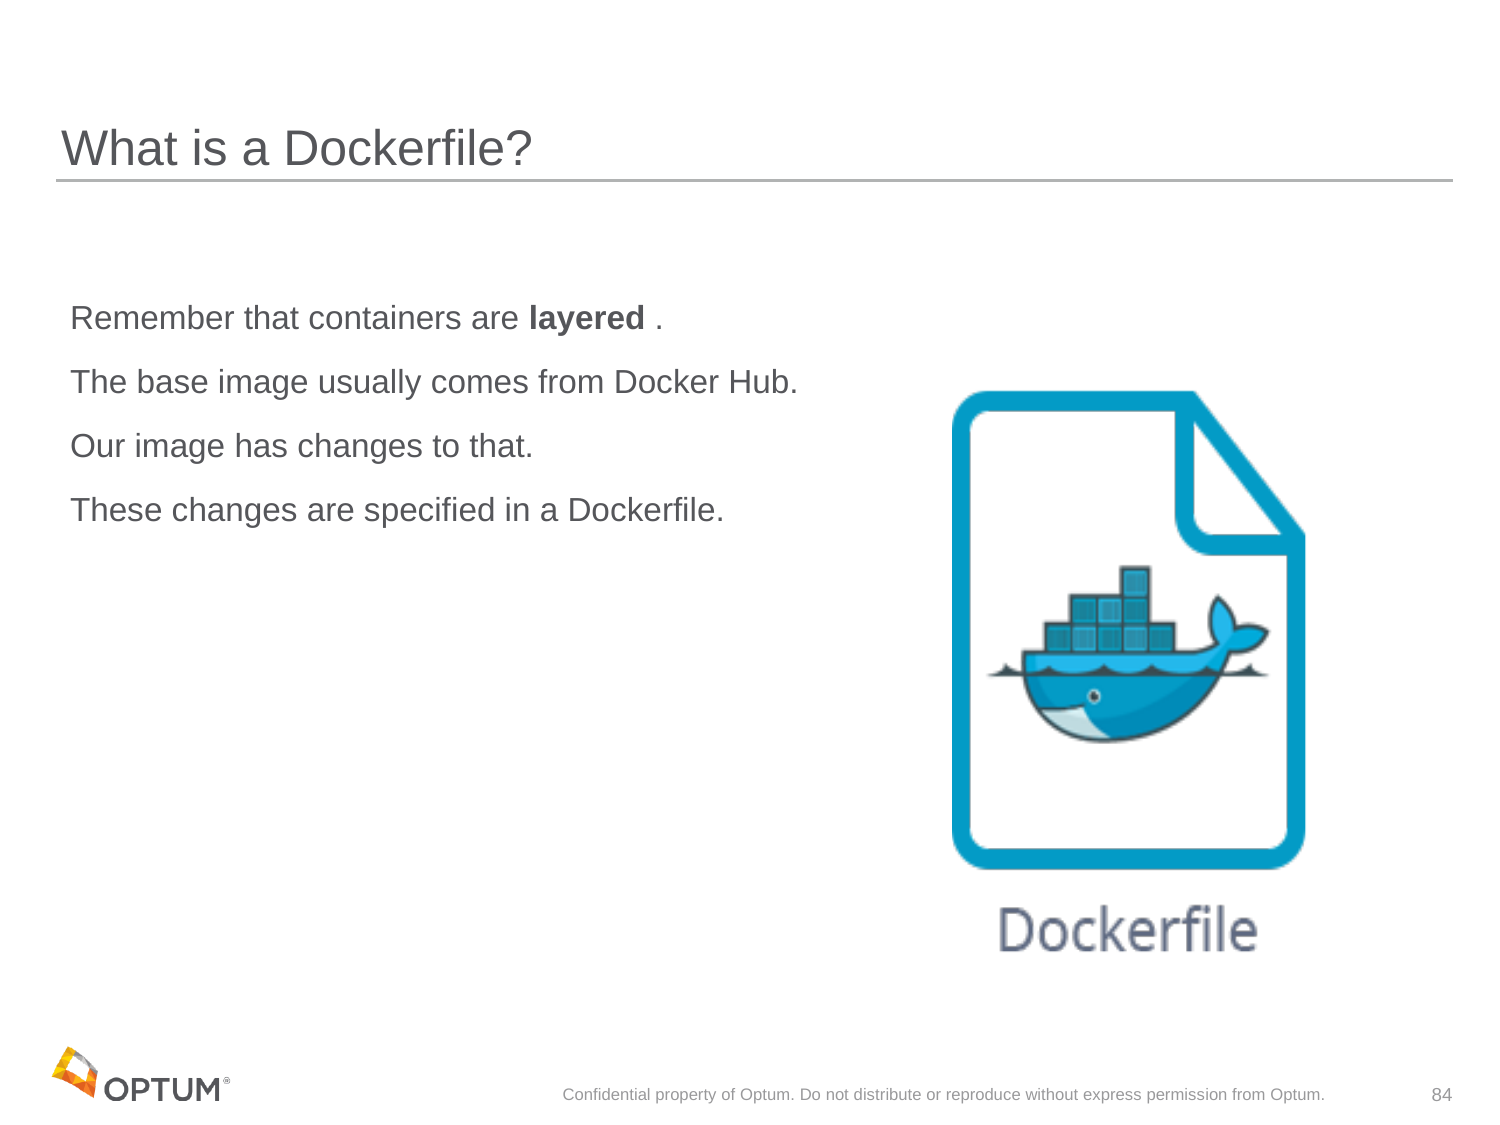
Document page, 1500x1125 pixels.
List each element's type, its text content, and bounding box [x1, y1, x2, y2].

picture [50, 1044, 231, 1101]
picture [1194, 422, 1282, 535]
title What is a Dockerfile? [60, 0, 1454, 177]
picture [970, 411, 1287, 849]
footer Confidential property of Optum. Do not distribute or reproduce without express permission from Optum. [508, 1064, 1381, 1124]
slide_number 84 [1385, 1064, 1453, 1124]
list Remember that containers are layered . The base image usually comes from Docker Hub. Our image has changes to that. These changes are specified in a Dockerfile. [60, 299, 1454, 968]
picture [952, 345, 1500, 968]
